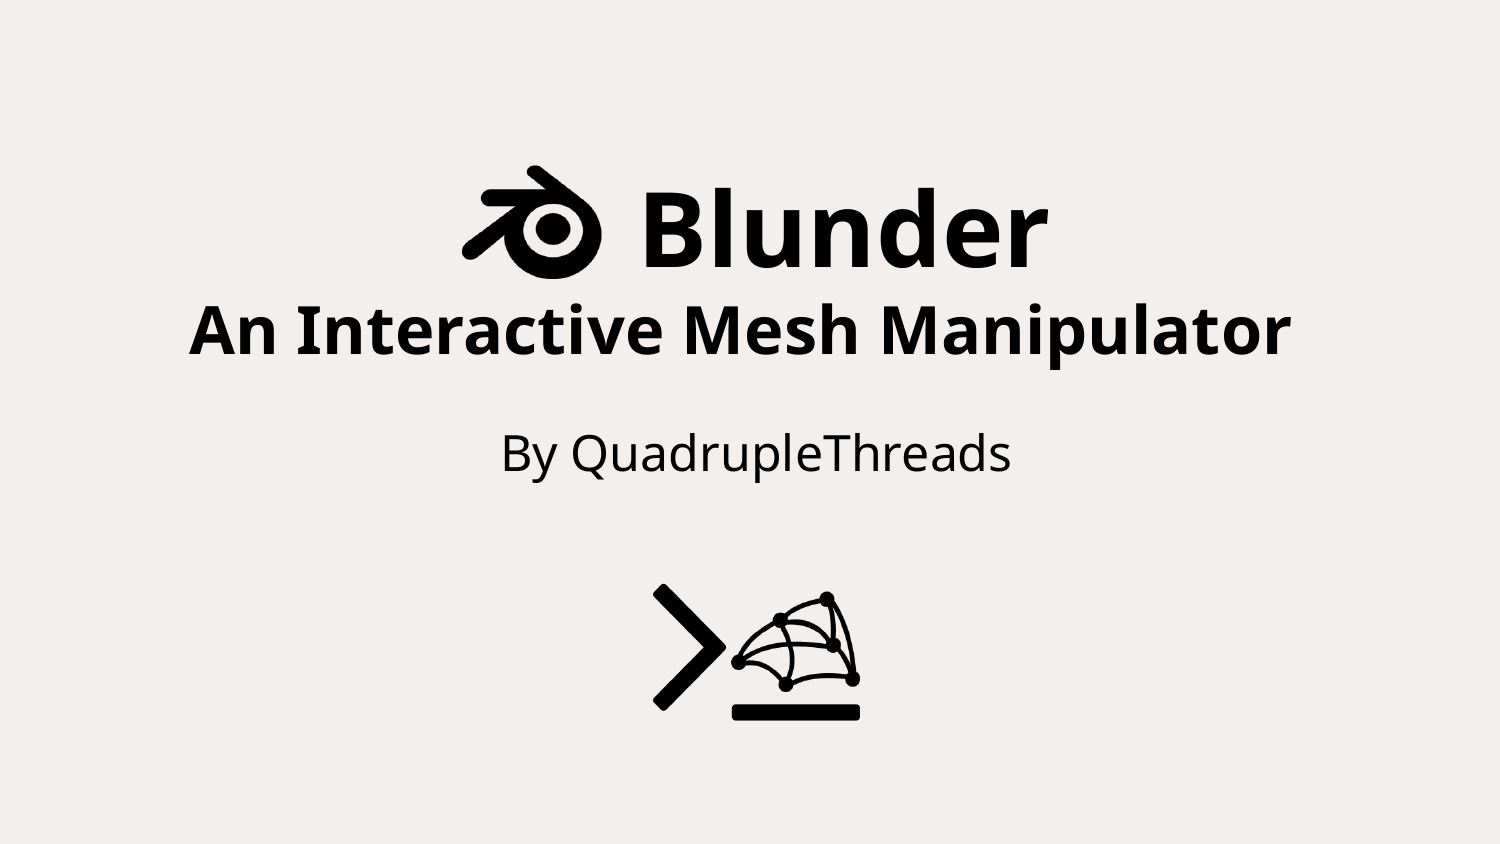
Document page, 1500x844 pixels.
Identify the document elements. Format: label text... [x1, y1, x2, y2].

title Blunder An Interactive Mesh Manipulator [51, 46, 1449, 383]
picture [438, 152, 624, 292]
subtitle By QuadrupleThreads [57, 406, 1456, 537]
picture [653, 547, 860, 757]
